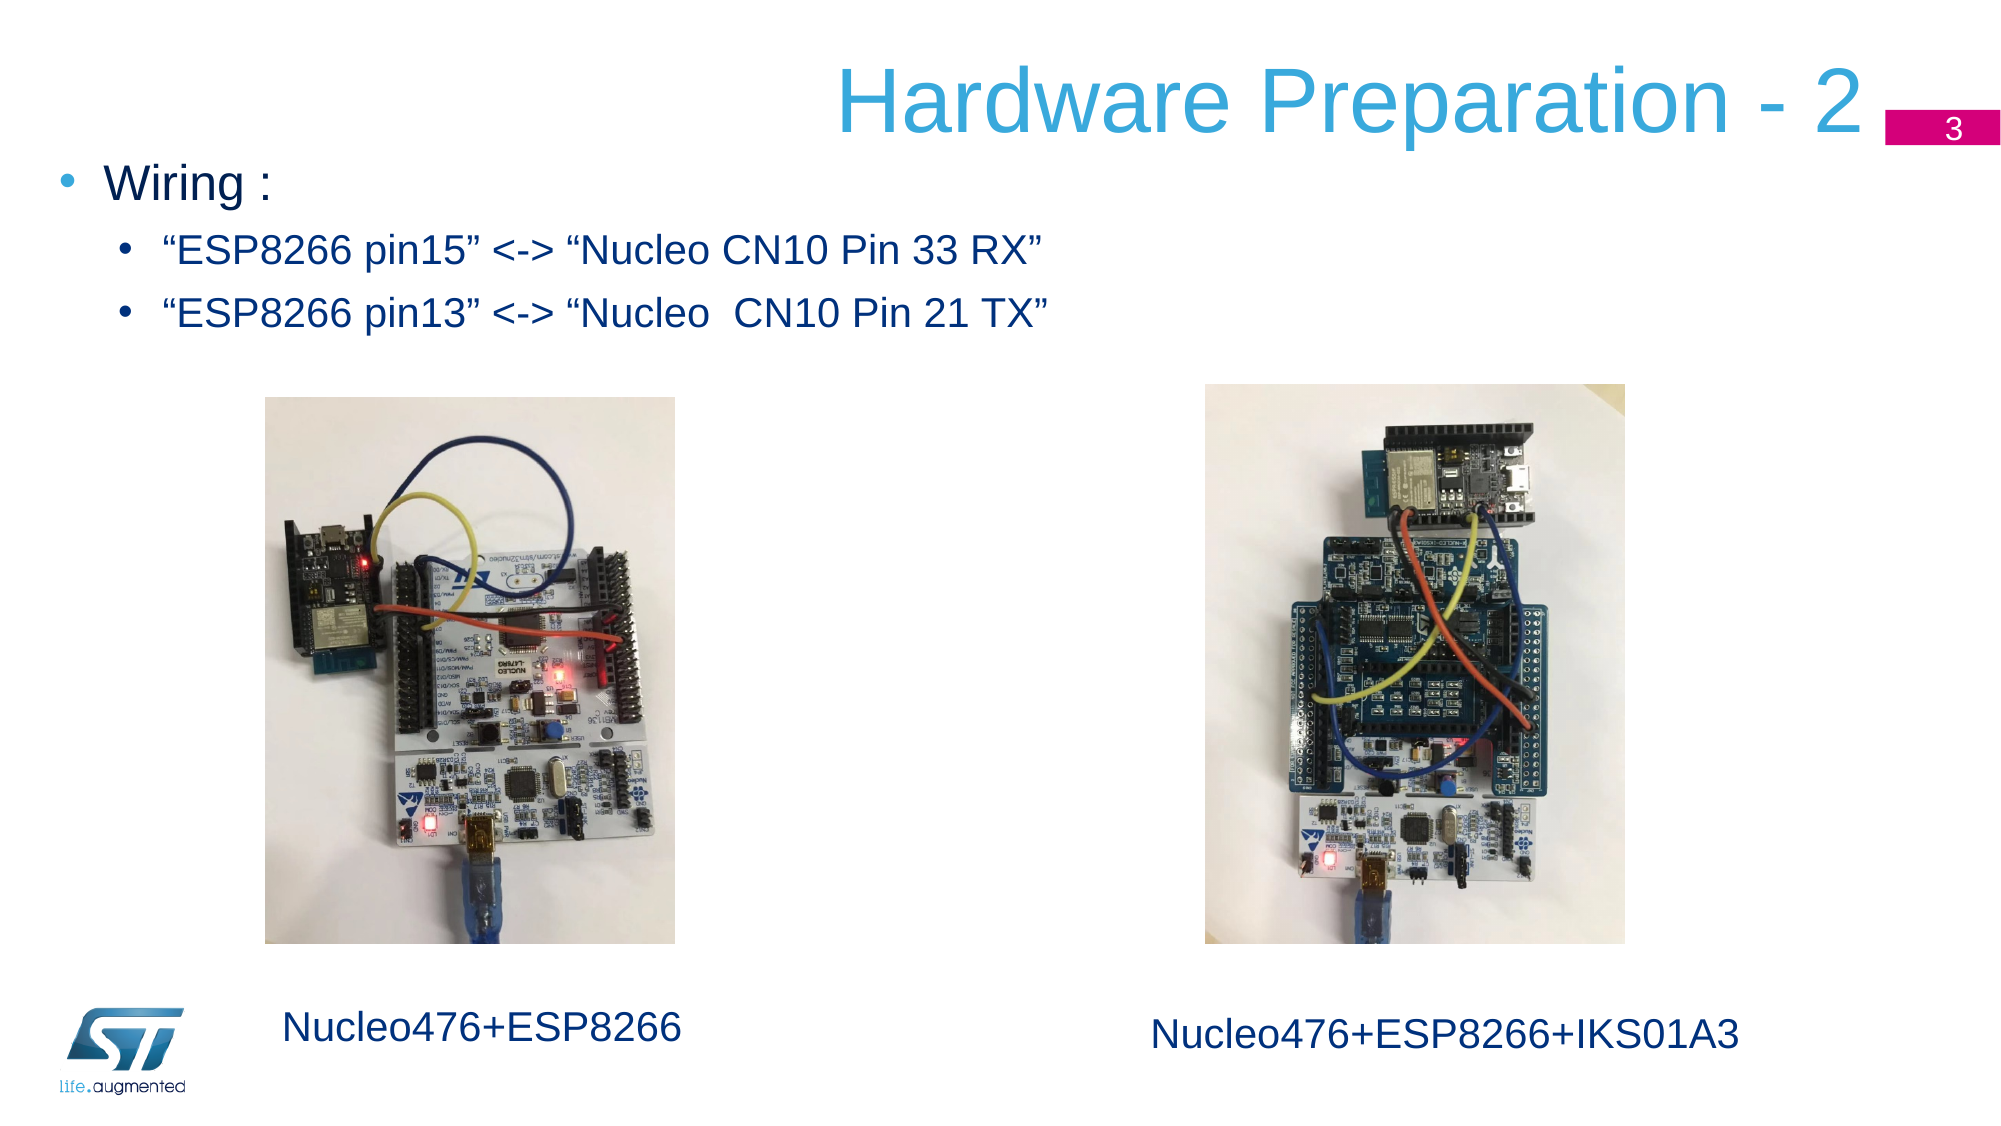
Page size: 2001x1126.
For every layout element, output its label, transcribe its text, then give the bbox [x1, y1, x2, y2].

text_box Nucleo476+ESP8266+IKS01A3 [1135, 999, 1756, 1064]
picture [1205, 383, 1626, 944]
list Wiring : “ESP8266 pin15” <-> “Nucleo CN10 Pin 33 RX” “ESP8266 pin13” <-> “Nucleo CN10 Pin 21 TX” [39, 30, 1430, 349]
picture [49, 995, 196, 1103]
picture [265, 397, 676, 944]
text_box Nucleo476+ESP8266 [267, 992, 698, 1058]
slide_number 3 [1885, 109, 2001, 146]
title Hardware Preparation - 2 [0, 2, 1886, 190]
